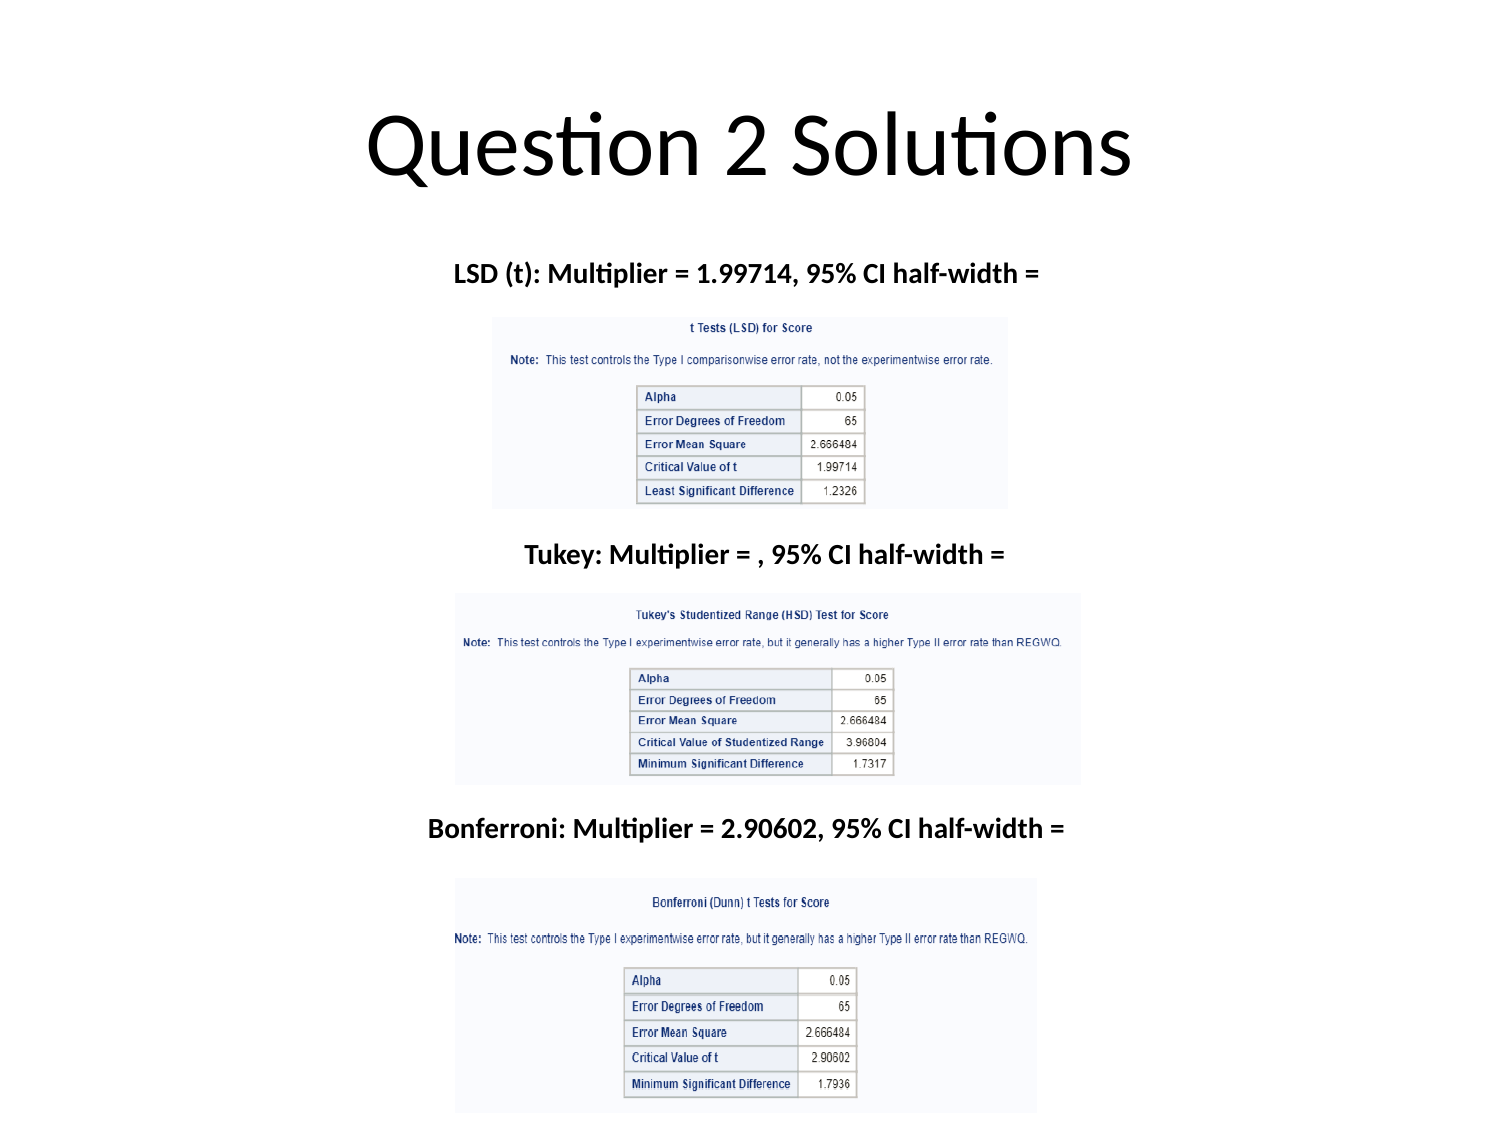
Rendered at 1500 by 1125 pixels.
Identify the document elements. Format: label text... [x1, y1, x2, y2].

picture [454, 877, 1037, 1113]
picture [454, 593, 1082, 785]
title Question 2 Solutions [75, 45, 1425, 233]
picture [491, 316, 1008, 510]
